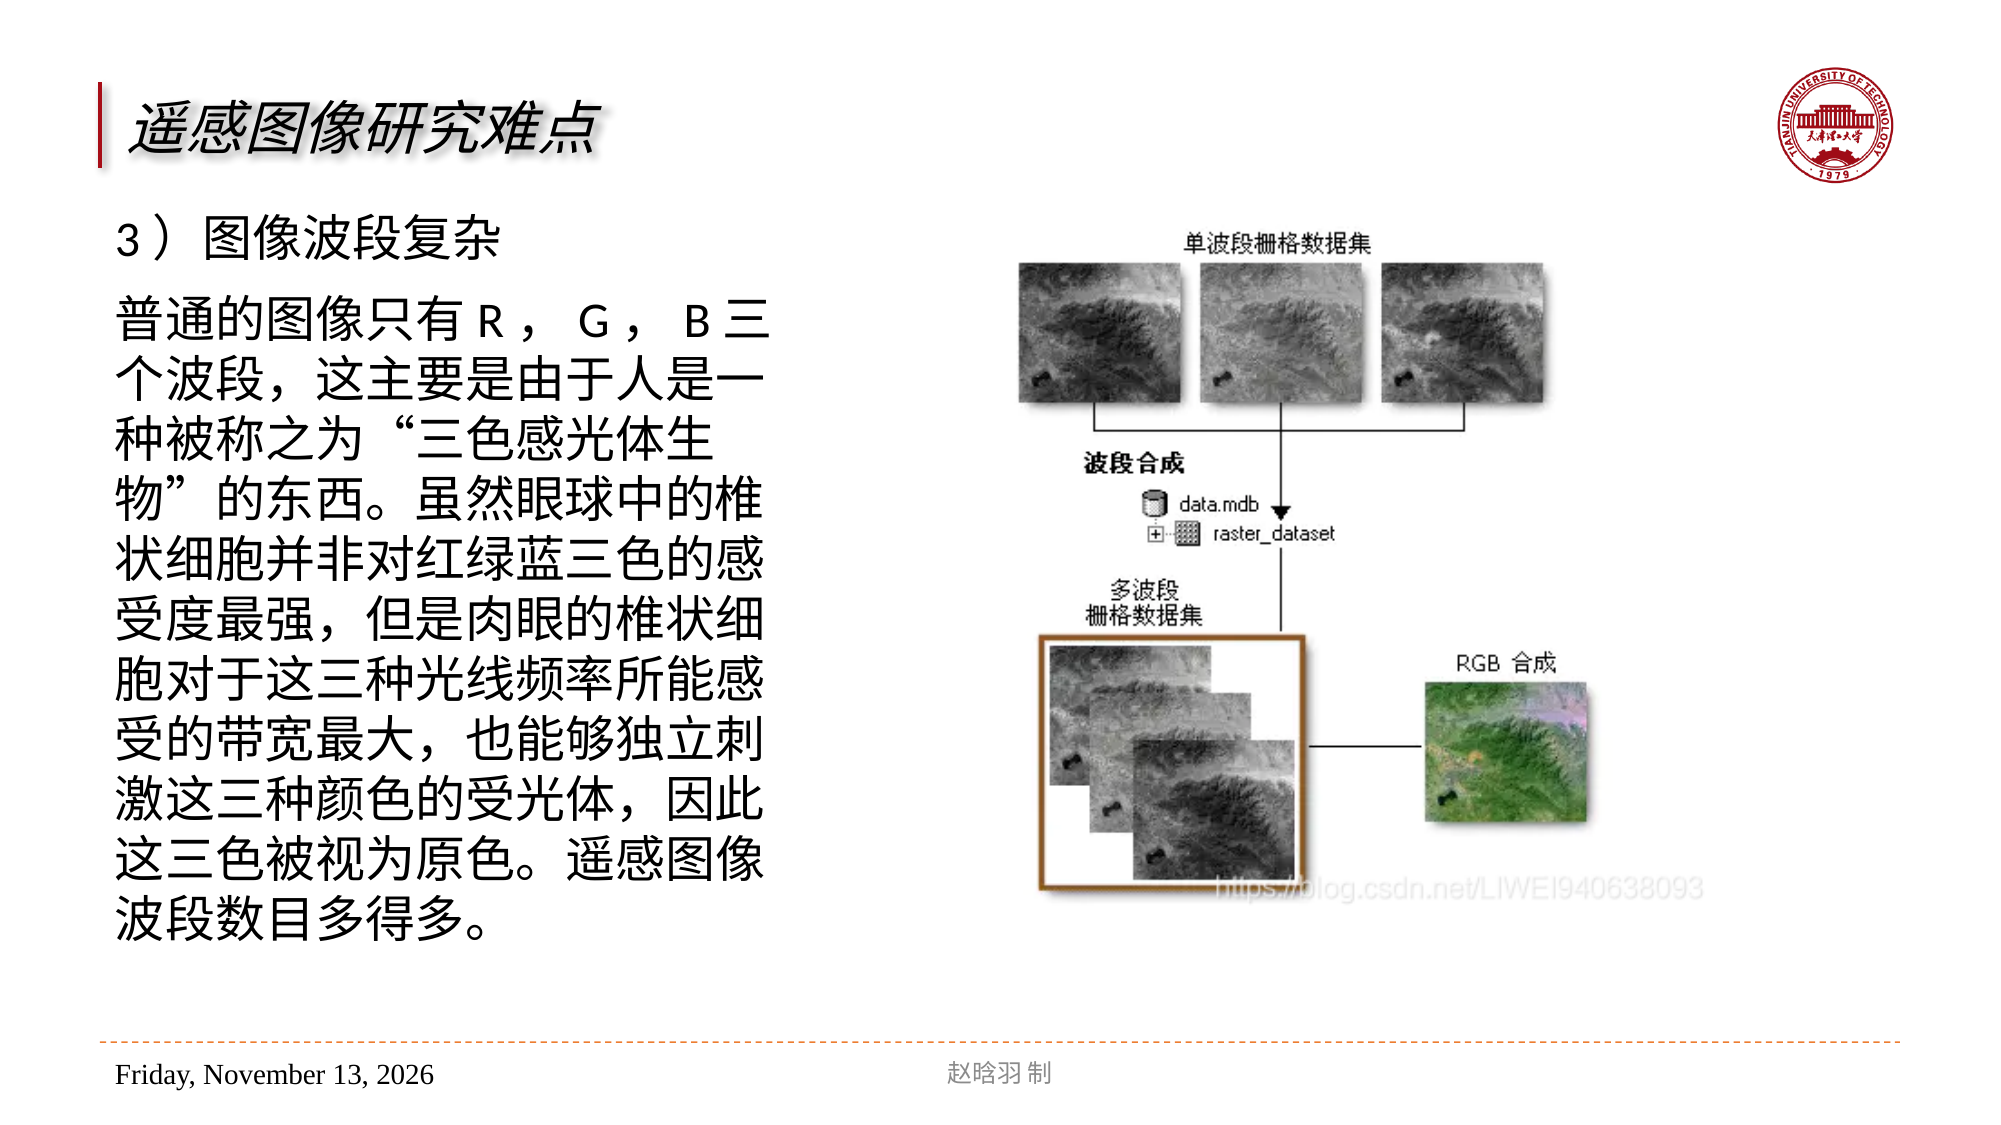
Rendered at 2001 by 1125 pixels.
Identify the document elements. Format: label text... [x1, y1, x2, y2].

footer 赵晗羽 制 [662, 1042, 1338, 1103]
list 3）图像波段复杂 普通的图像只有R，G，B三个波段，这主要是由于人是一种被称之为“三色感光体生物”的东西。虽然眼球中的椎状细胞并非对红绿蓝三色的感受度最强，但是肉眼的椎状细胞对于这三种光线频率所能感受的带宽最大，也能够独立刺激这三种颜色的受光体，因此这三色被视为原色。遥感图像波段数目多得多。 [99, 198, 805, 1014]
list 遥感图像研究难点 [111, 83, 1247, 170]
picture [974, 198, 1721, 922]
picture [1770, 60, 1900, 190]
slide_number [1449, 1042, 1900, 1103]
slide_number [99, 1042, 550, 1103]
